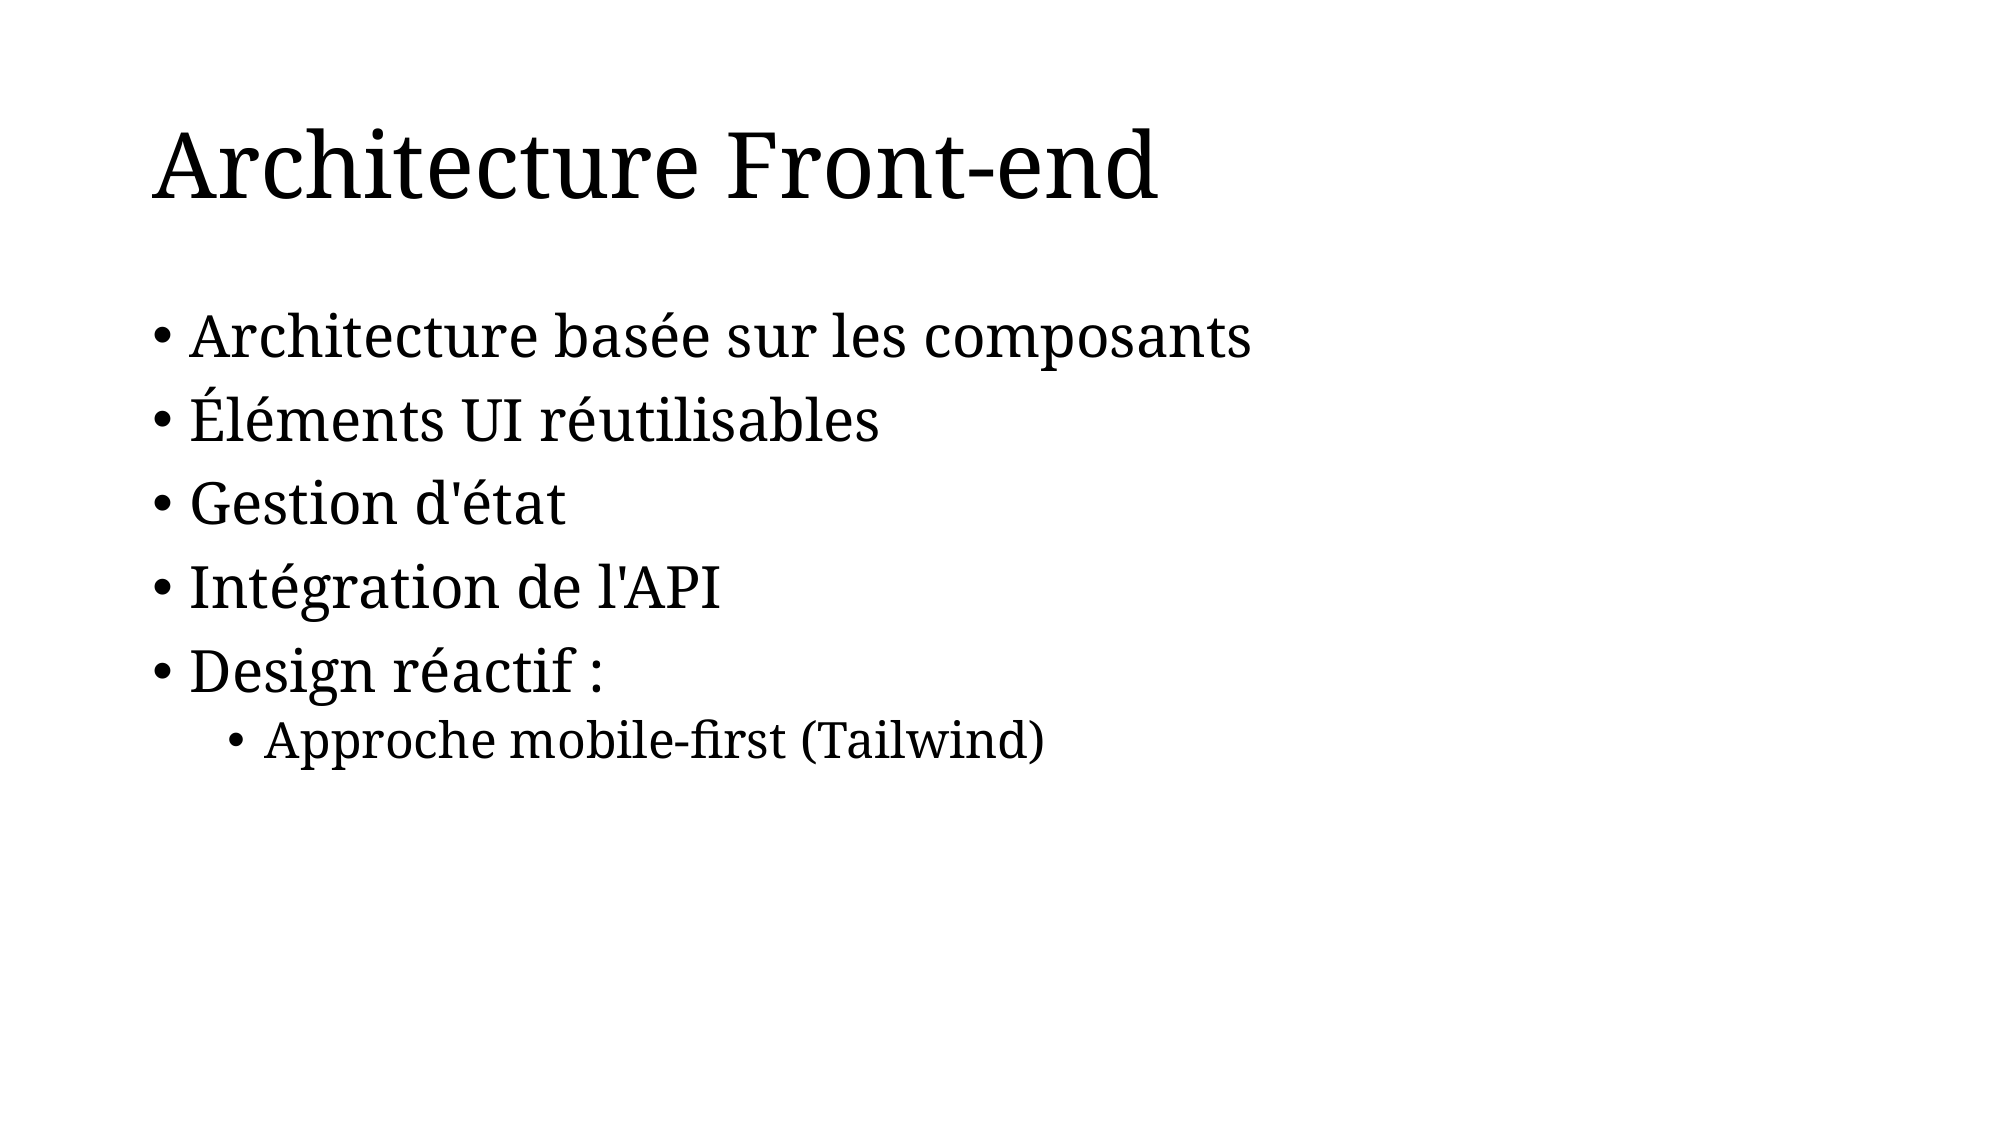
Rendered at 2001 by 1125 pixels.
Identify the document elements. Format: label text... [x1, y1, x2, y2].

title Architecture Front-end [137, 59, 1863, 278]
list Architecture basée sur les composants Éléments UI réutilisables Gestion d'état Intégration de l'API Design réactif : Approche mobile-first (Tailwind) [137, 299, 1863, 1014]
